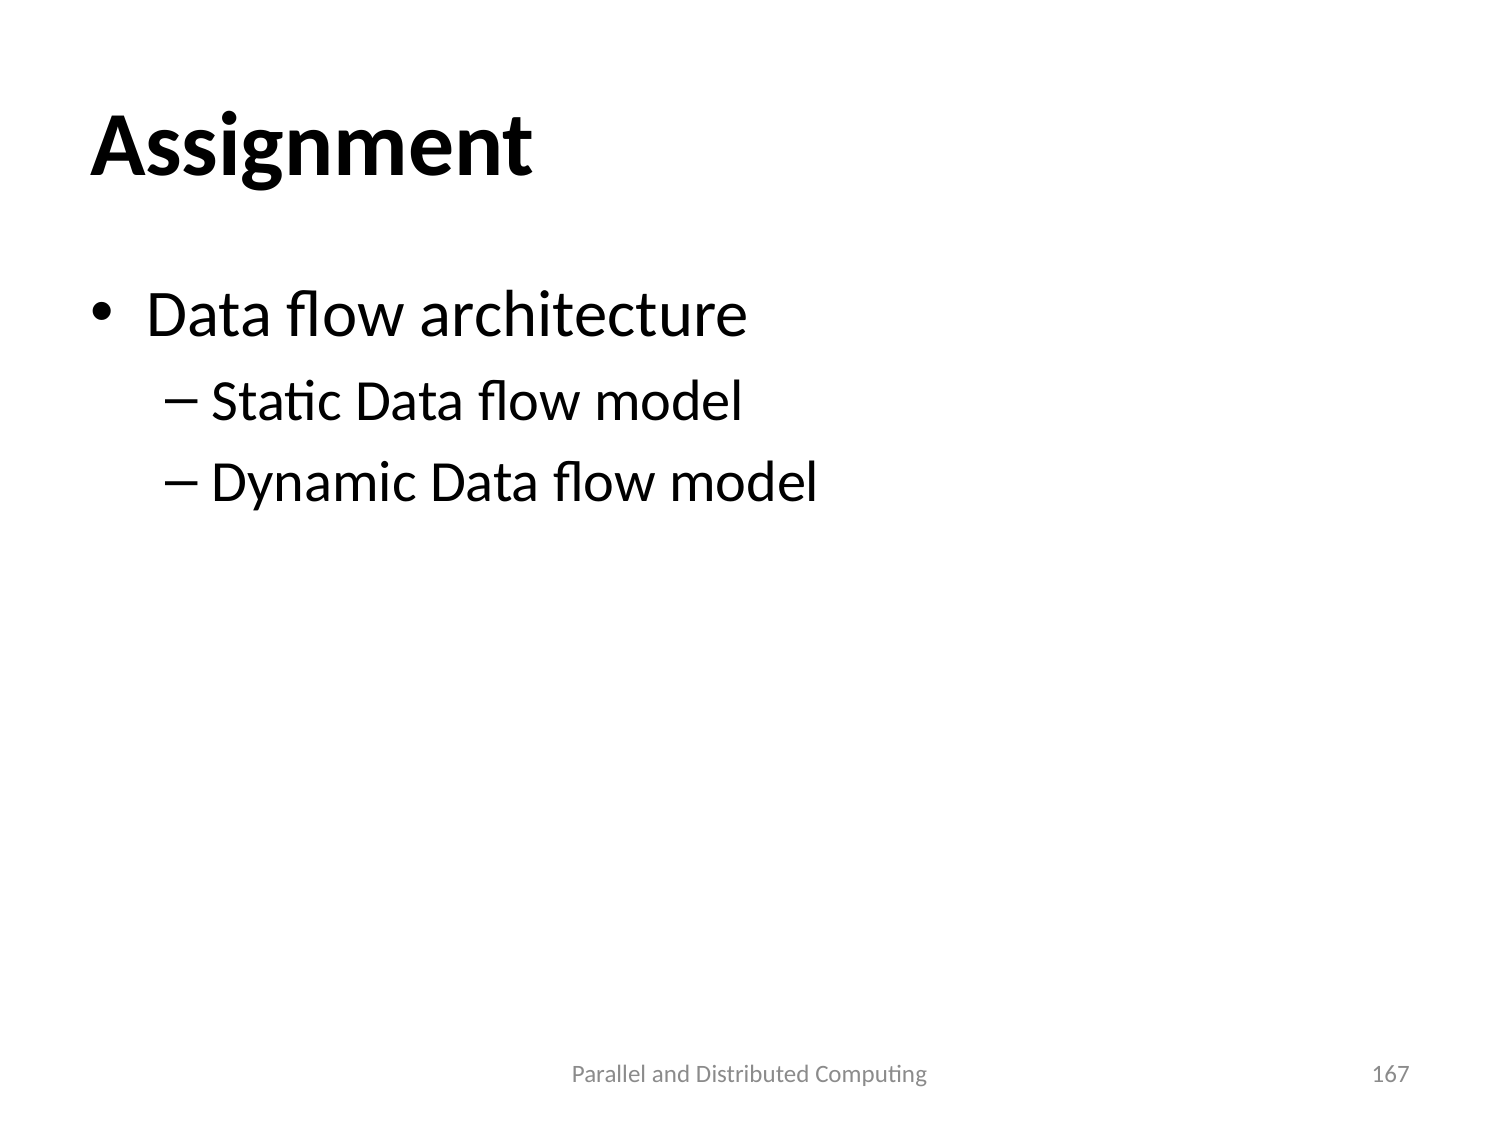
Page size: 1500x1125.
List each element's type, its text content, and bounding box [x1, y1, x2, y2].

slide_number 167 [1074, 1042, 1425, 1103]
title Assignment [75, 45, 1425, 233]
list Data flow architecture Static Data flow model Dynamic Data flow model [75, 262, 1425, 1005]
footer Parallel and Distributed Computing [512, 1042, 988, 1103]
